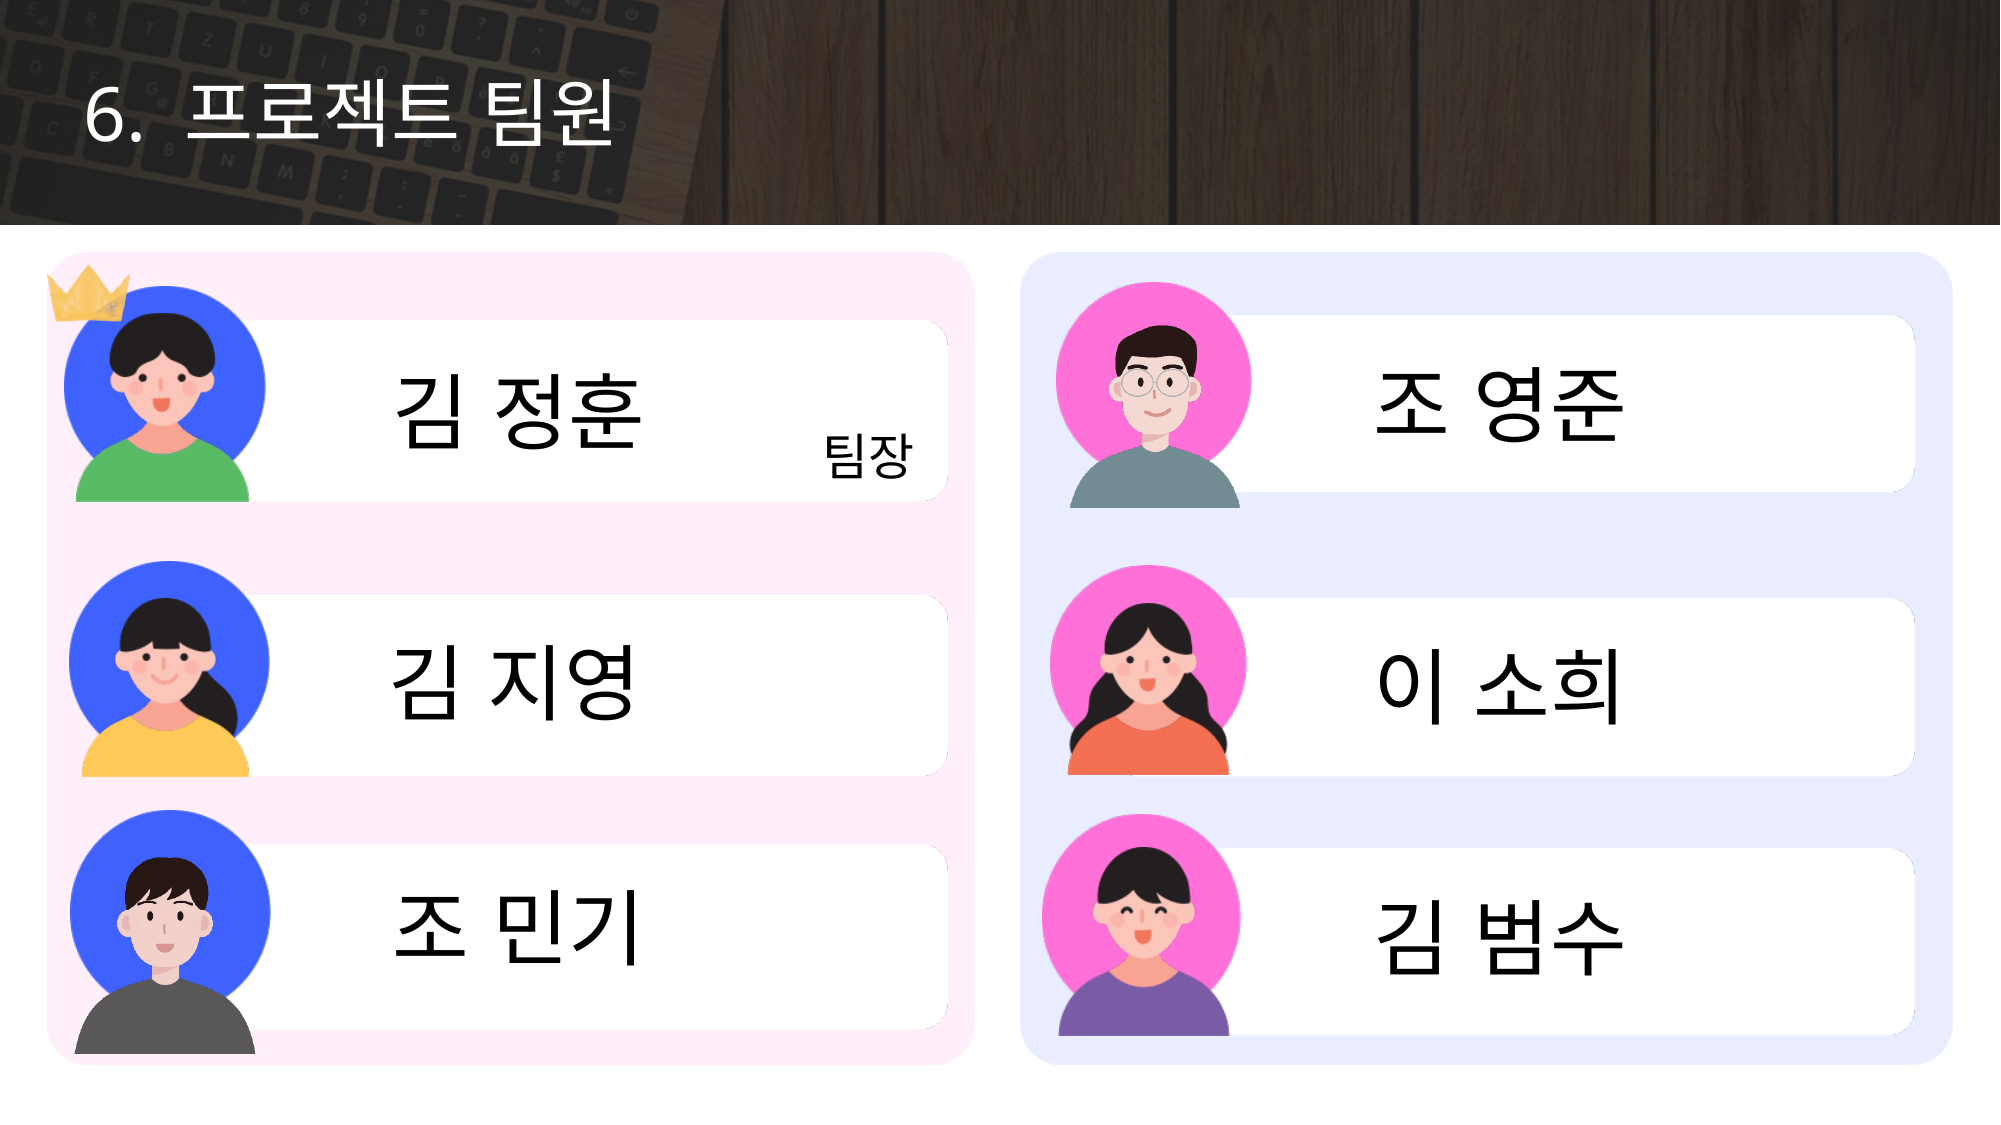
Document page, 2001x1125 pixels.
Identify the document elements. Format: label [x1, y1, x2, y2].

picture [1020, 252, 1953, 1066]
text_box [1042, 814, 1916, 1036]
picture [47, 252, 975, 1066]
text_box [1056, 282, 1916, 508]
text_box [64, 810, 949, 1054]
picture [0, 0, 2000, 225]
text_box [47, 252, 949, 503]
text_box [69, 561, 949, 777]
text_box [1050, 565, 1916, 777]
